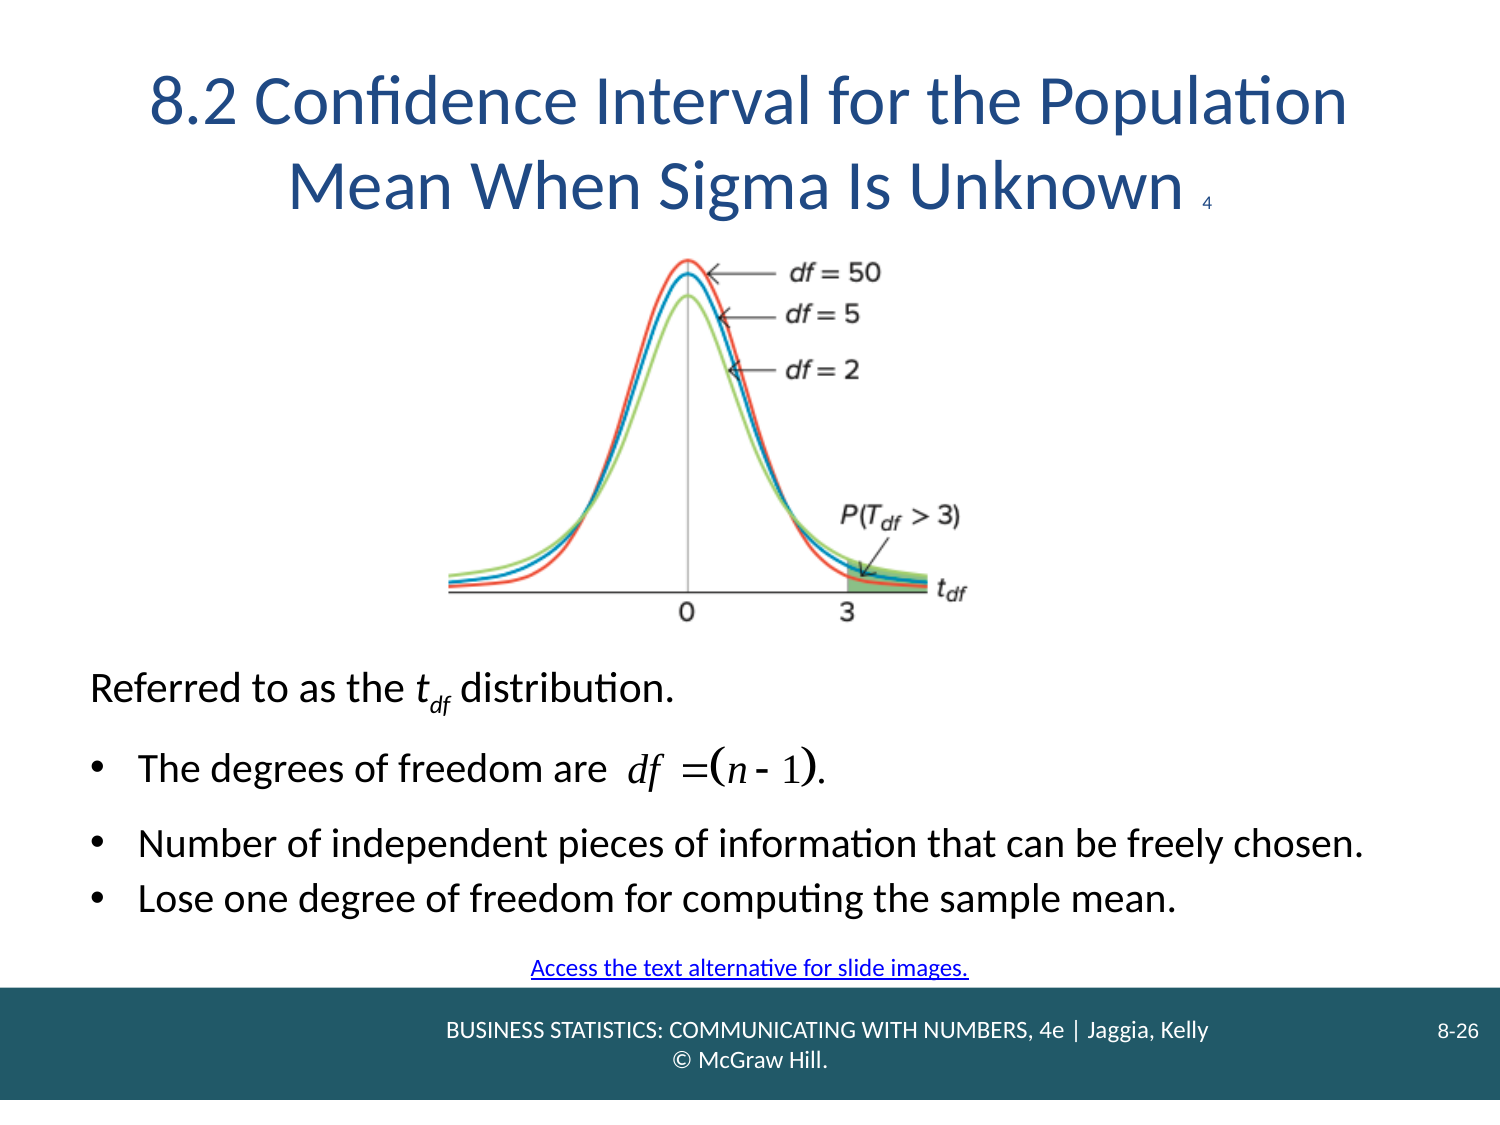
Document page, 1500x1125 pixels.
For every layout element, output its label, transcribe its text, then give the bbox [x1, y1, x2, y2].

list The degrees of freedom are [75, 738, 632, 803]
list Referred to as the tdf distribution. [75, 651, 1425, 726]
picture [429, 254, 984, 638]
list Number of independent pieces of information that can be freely chosen. Lose one degree of freedom for computing the sample mean. [75, 813, 1425, 933]
list Access the text alternative for slide images. [488, 944, 1012, 982]
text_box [623, 741, 829, 805]
title 8.2 Confidence Interval for the Population Mean When Sigma Is Unknown 4 [75, 45, 1425, 233]
